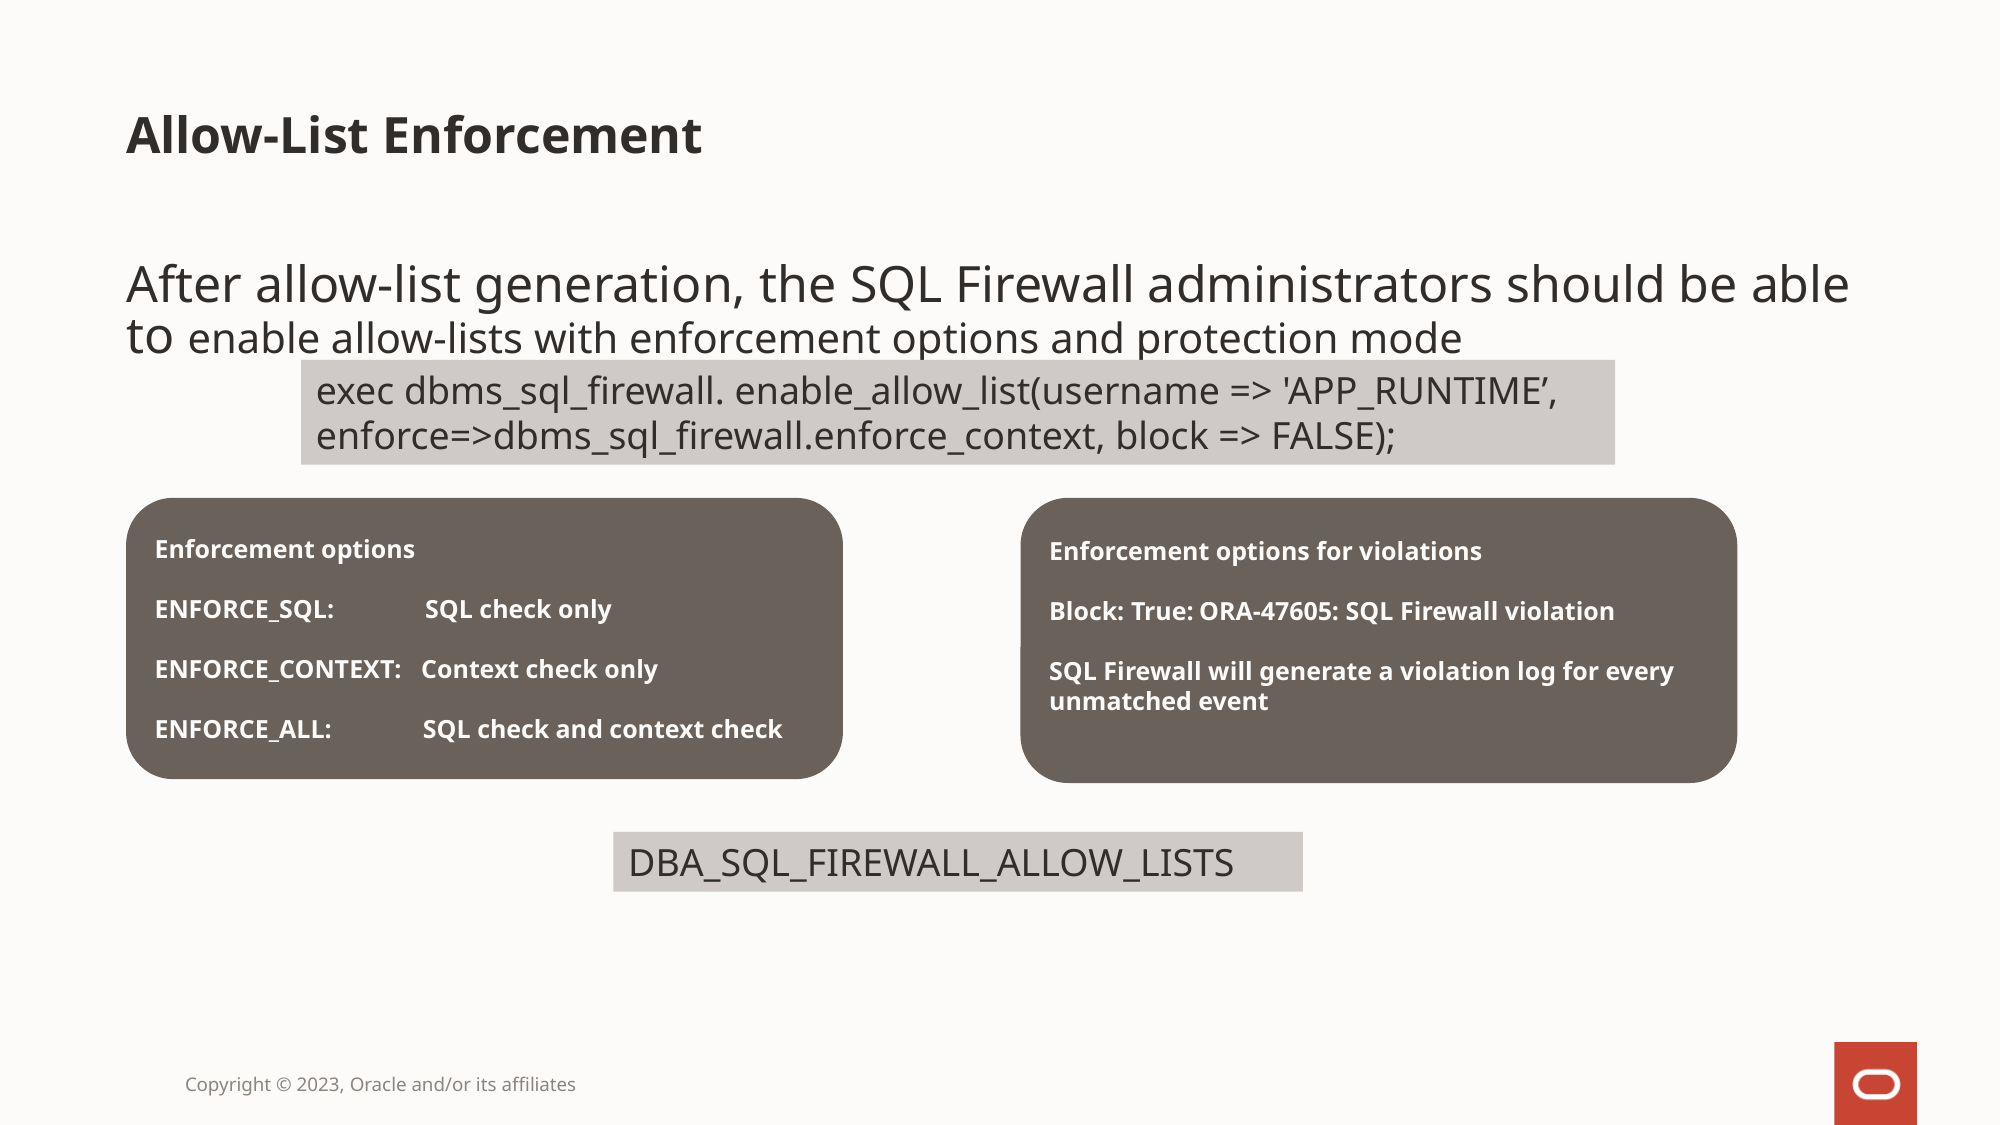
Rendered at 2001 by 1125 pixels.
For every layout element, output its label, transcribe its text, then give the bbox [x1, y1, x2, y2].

text_box Enforcement options for violations Block: True: ORA-47605: SQL Firewall violation SQL Firewall will generate a violation log for every unmatched event [1020, 497, 1738, 784]
title Allow-List Enforcement [126, 29, 1877, 165]
list After allow-list generation, the SQL Firewall administrators should be able to enable allow-lists with enforcement options and protection mode [126, 262, 1879, 1002]
text_box Enforcement options ENFORCE_SQL: SQL check only ENFORCE_CONTEXT: Context check only ENFORCE_ALL: SQL check and context check [125, 497, 844, 780]
footer Copyright © 2023, Oracle and/or its affiliates [185, 1053, 1128, 1114]
text_box DBA_SQL_FIREWALL_ALLOW_LISTS [613, 831, 1303, 892]
text_box exec dbms_sql_firewall. enable_allow_list(username => 'APP_RUNTIME’, enforce=>dbms_sql_firewall.enforce_context, block => FALSE); [301, 359, 1616, 465]
